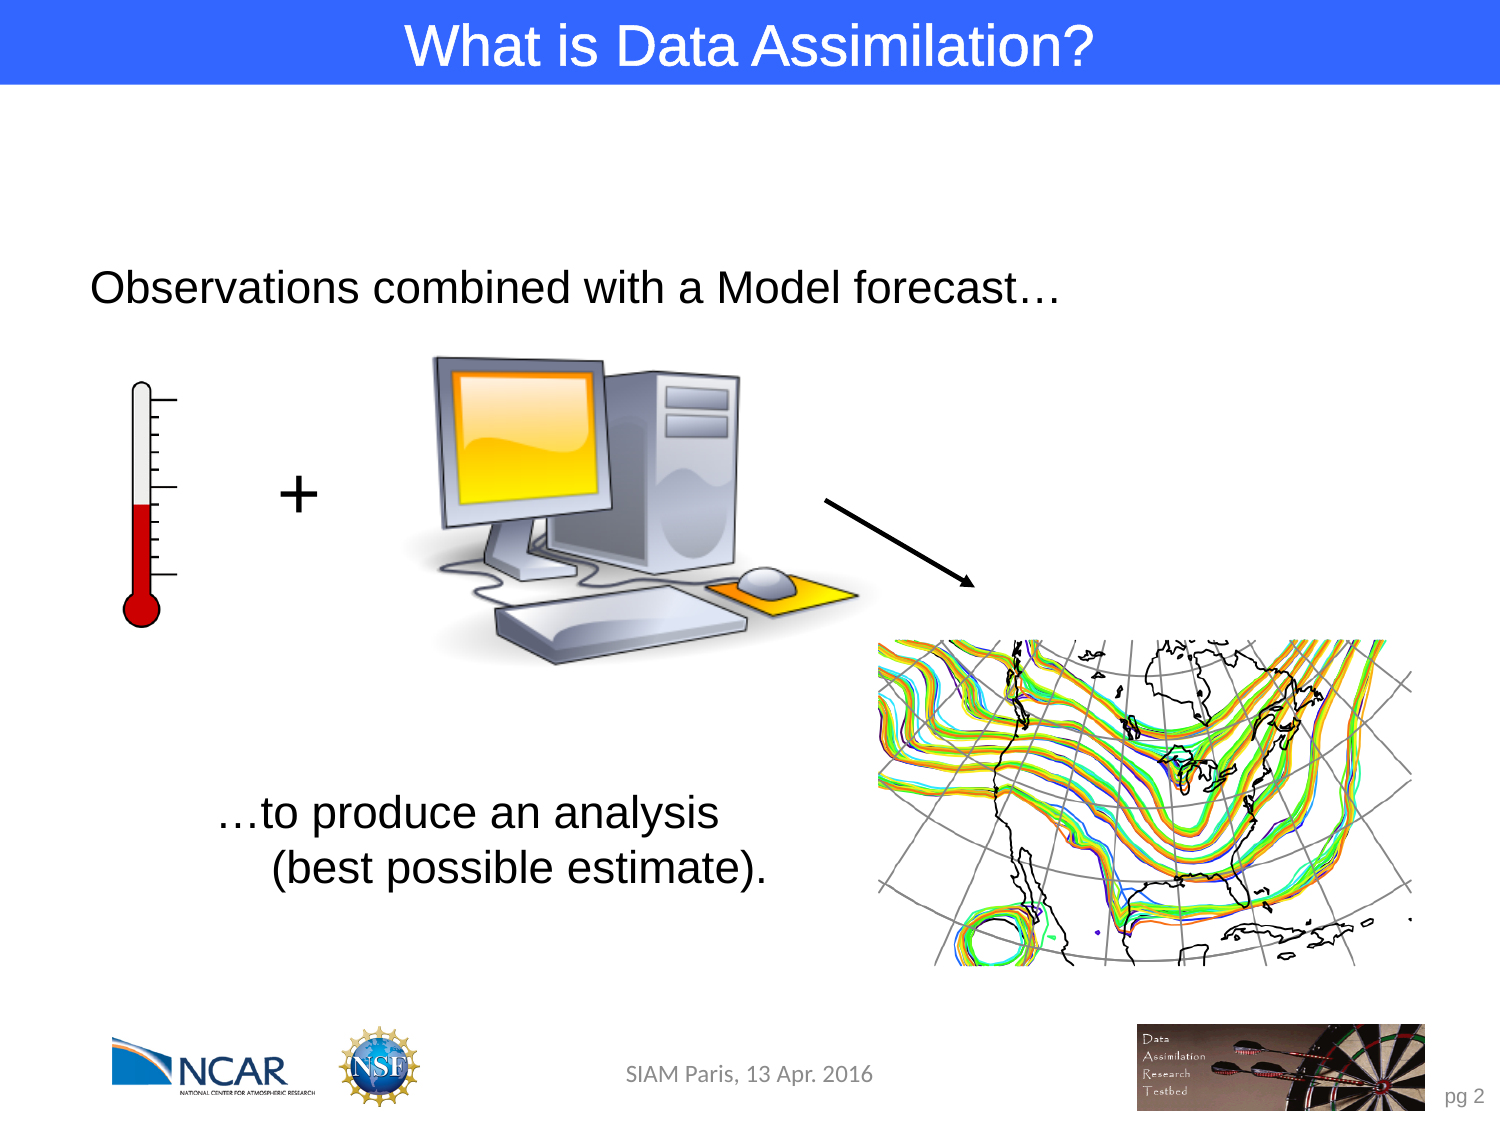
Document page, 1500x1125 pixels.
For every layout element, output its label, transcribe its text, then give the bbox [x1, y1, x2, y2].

picture [337, 1024, 421, 1108]
picture [99, 374, 191, 634]
picture [112, 1037, 315, 1095]
picture [1137, 1024, 1425, 1111]
footer SIAM Paris, 13 Apr. 2016 [512, 1042, 988, 1103]
text_box Observations combined with a Model forecast… [75, 249, 1375, 375]
picture [399, 324, 1413, 967]
text_box …to produce an analysis (best possible estimate). [199, 774, 877, 975]
text_box + [262, 437, 337, 543]
text_box [887, 536, 976, 588]
text_box What is Data Assimilation? [0, 0, 1500, 85]
